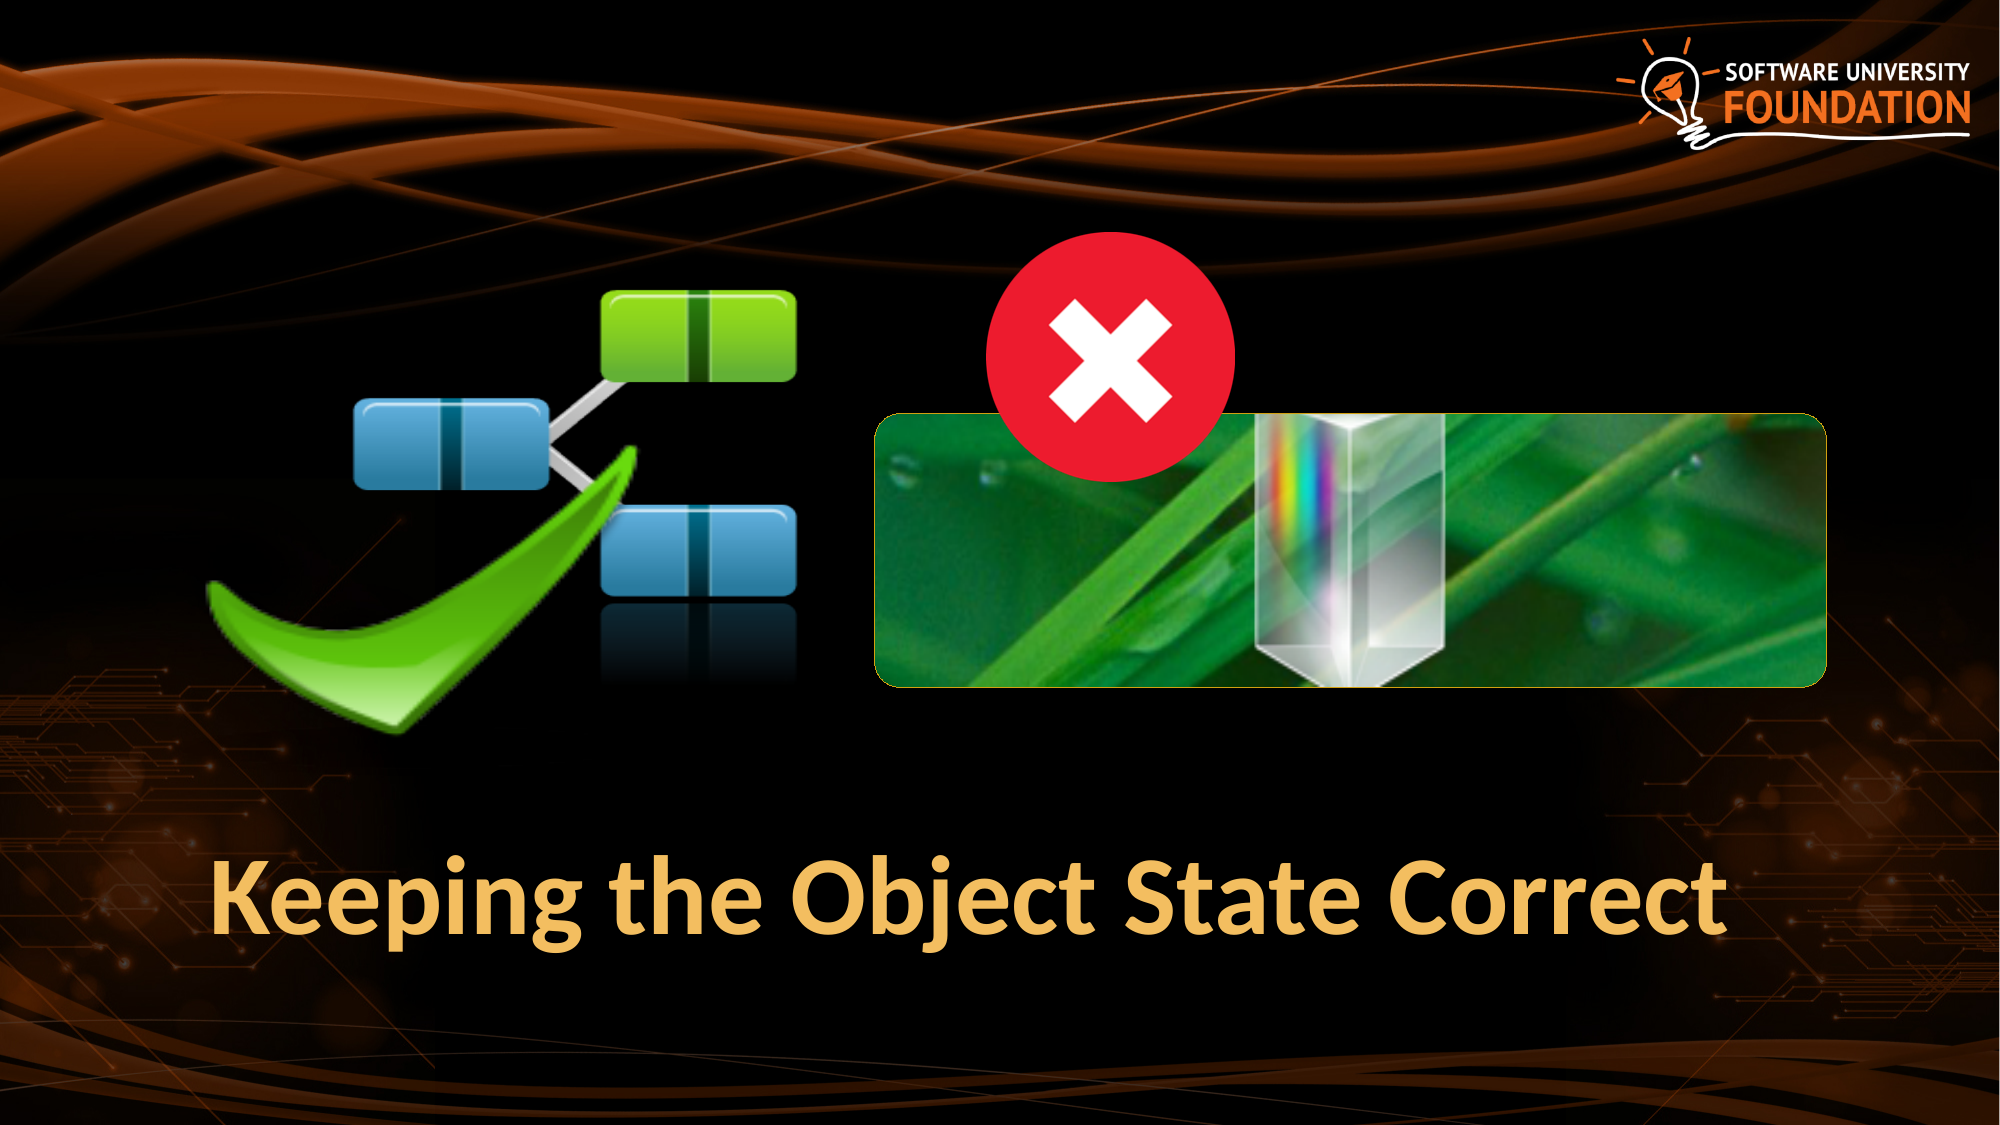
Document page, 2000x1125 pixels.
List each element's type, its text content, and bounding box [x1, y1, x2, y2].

picture [0, 0, 2000, 1125]
title Keeping the Object State Correct [78, 800, 1863, 963]
